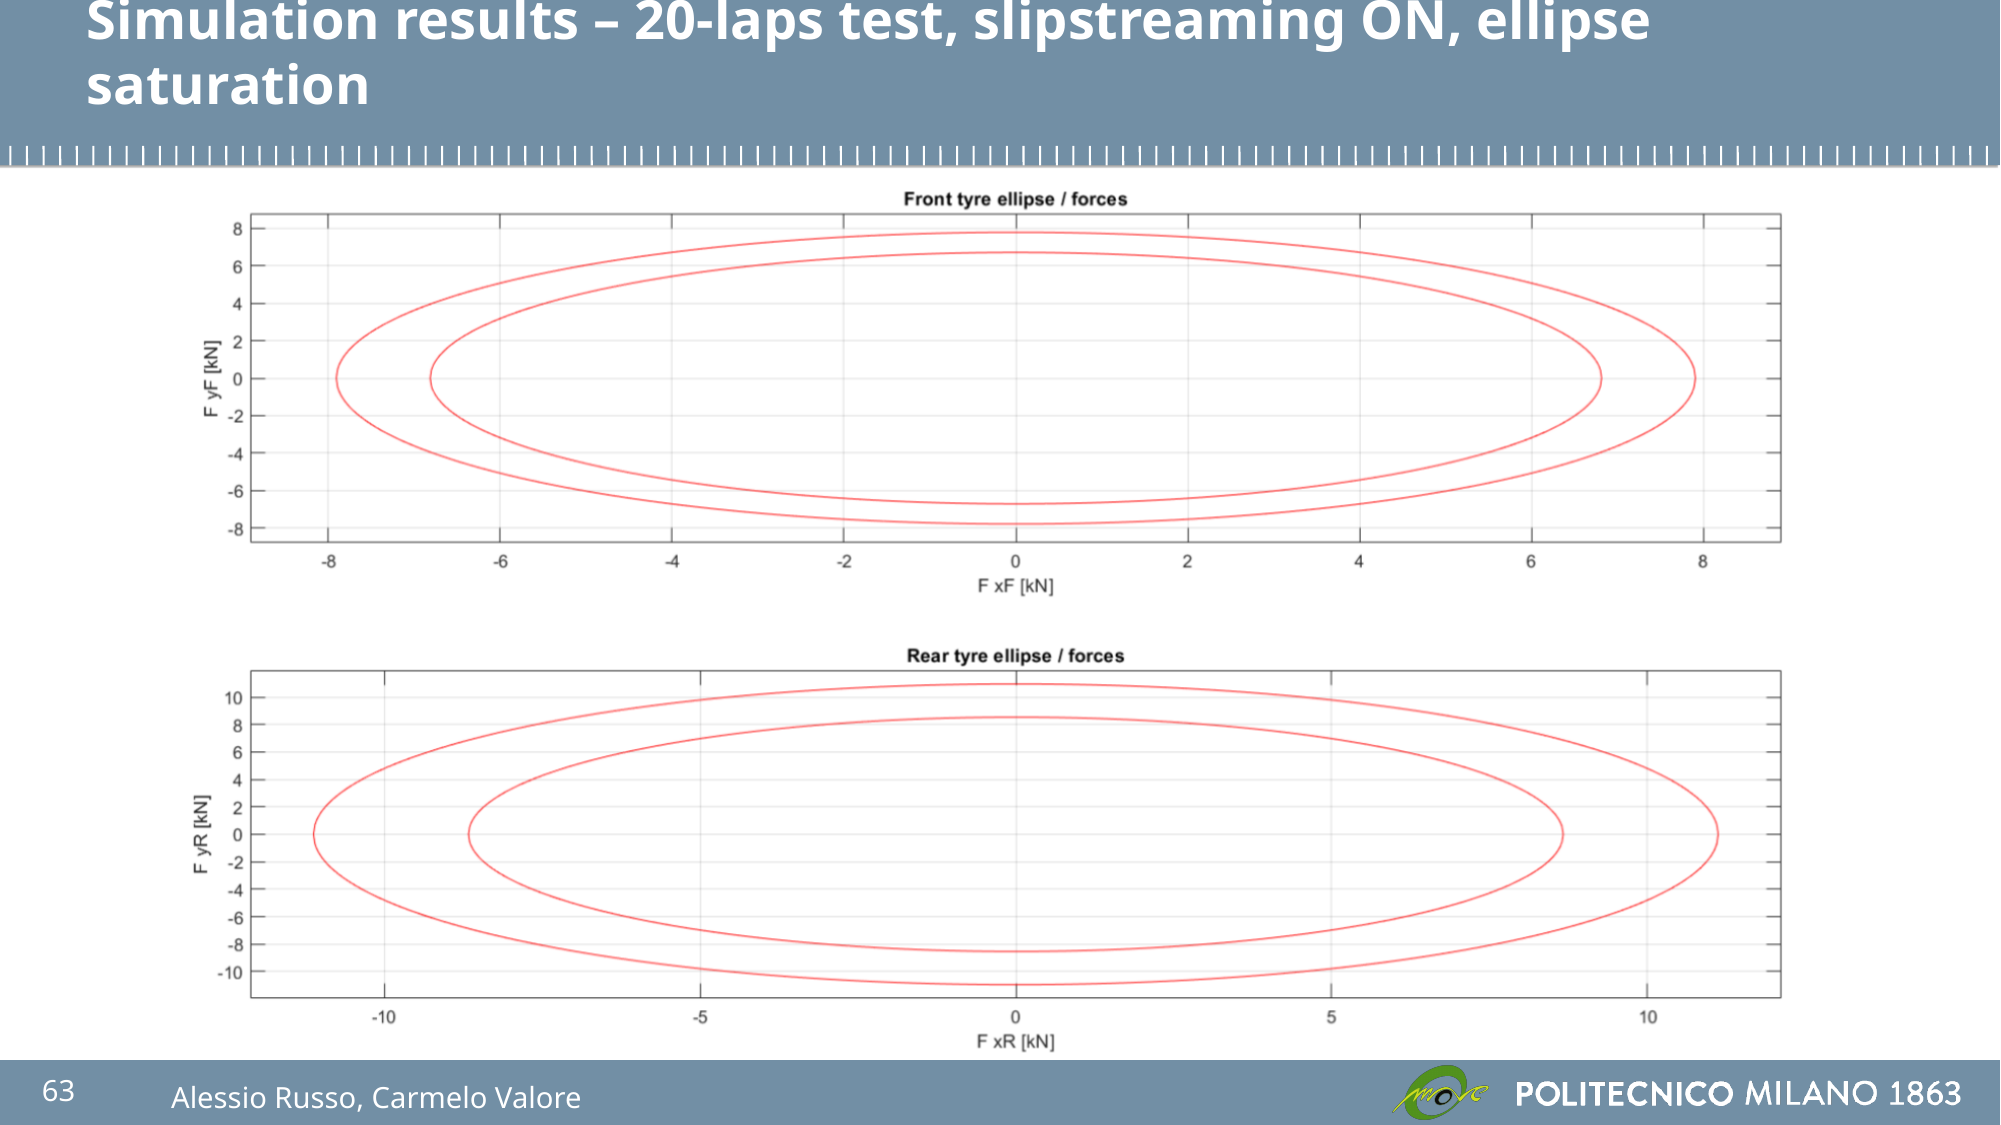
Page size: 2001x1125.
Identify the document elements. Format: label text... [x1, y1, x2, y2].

picture [189, 177, 1794, 1059]
picture [1392, 1065, 1489, 1120]
text_box 63 [7, 1062, 110, 1123]
picture [1510, 1068, 1967, 1117]
text_box Alessio Russo, Carmelo Valore [156, 1067, 1007, 1125]
text_box Simulation results – 20-laps test, slipstreaming ON, ellipse saturation [71, 11, 1915, 89]
